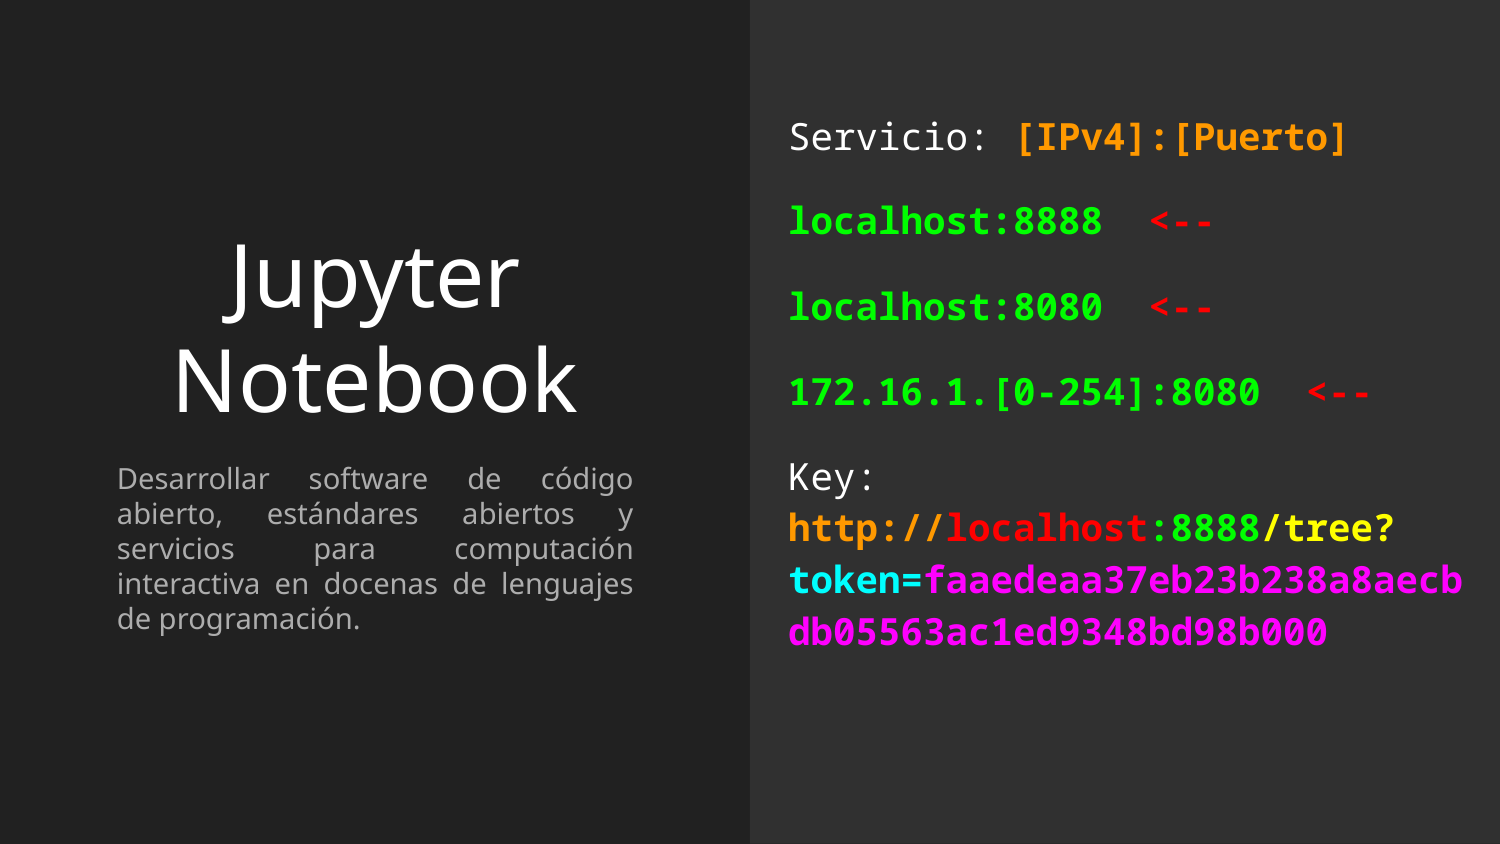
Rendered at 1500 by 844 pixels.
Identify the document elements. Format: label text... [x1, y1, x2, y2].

list Servicio: [IPv4]:[Puerto] localhost:8888 <-- localhost:8080 <-- 172.16.1.[0-254]:8080 <-- Key: http://localhost:8888/tree?token=faaedeaa37eb23b238a8aecbdb05563ac1ed9348bd98b000 [773, 118, 1490, 725]
subtitle Desarrollar software de código abierto, estándares abiertos y servicios para computación interactiva en docenas de lenguajes de programación. [101, 445, 649, 649]
title Jupyter Notebook [43, 202, 708, 446]
